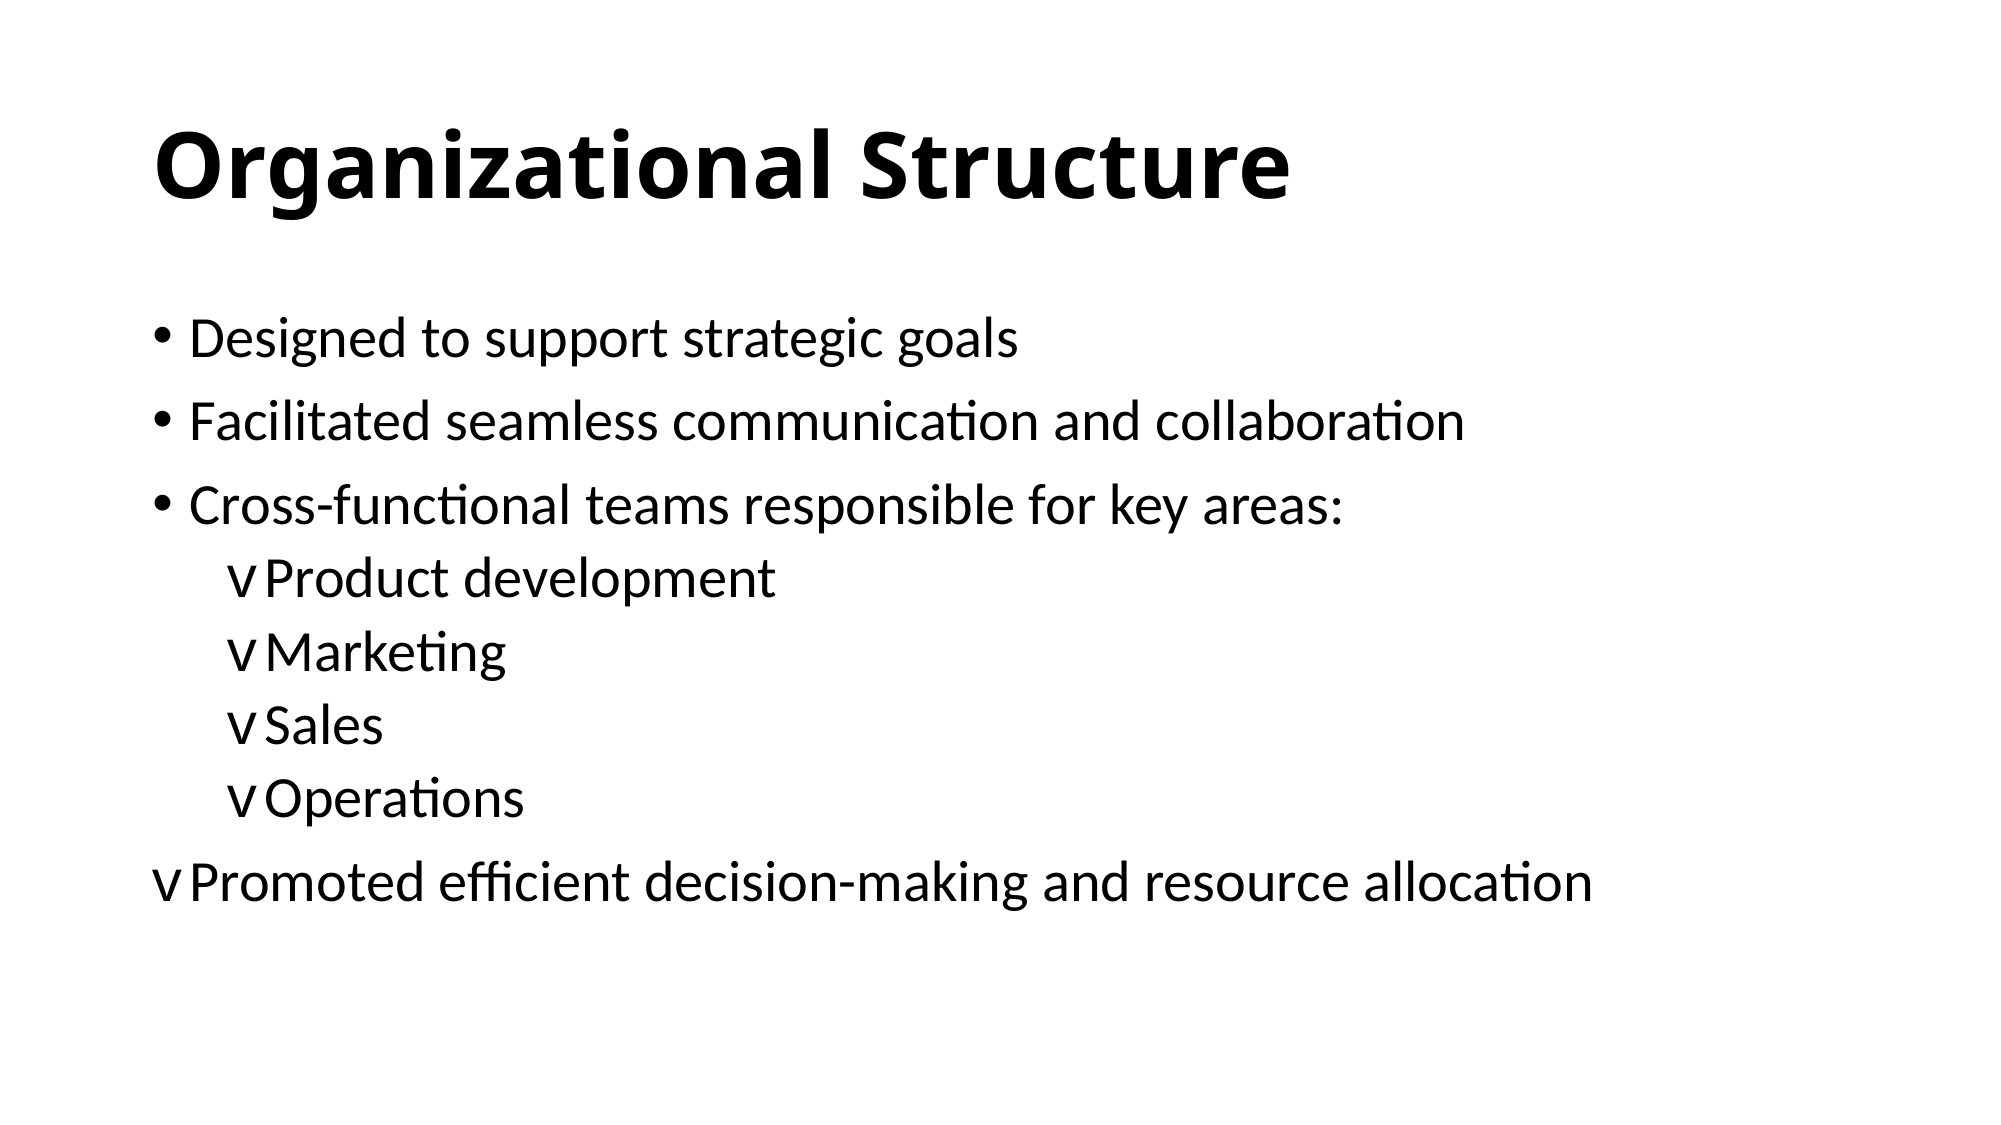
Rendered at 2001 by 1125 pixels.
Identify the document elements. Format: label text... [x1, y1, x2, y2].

title Organizational Structure [137, 59, 1863, 278]
list Designed to support strategic goals Facilitated seamless communication and collaboration Cross-functional teams responsible for key areas: Product development Marketing Sales Operations Promoted efficient decision-making and resource allocation [137, 299, 1863, 1014]
